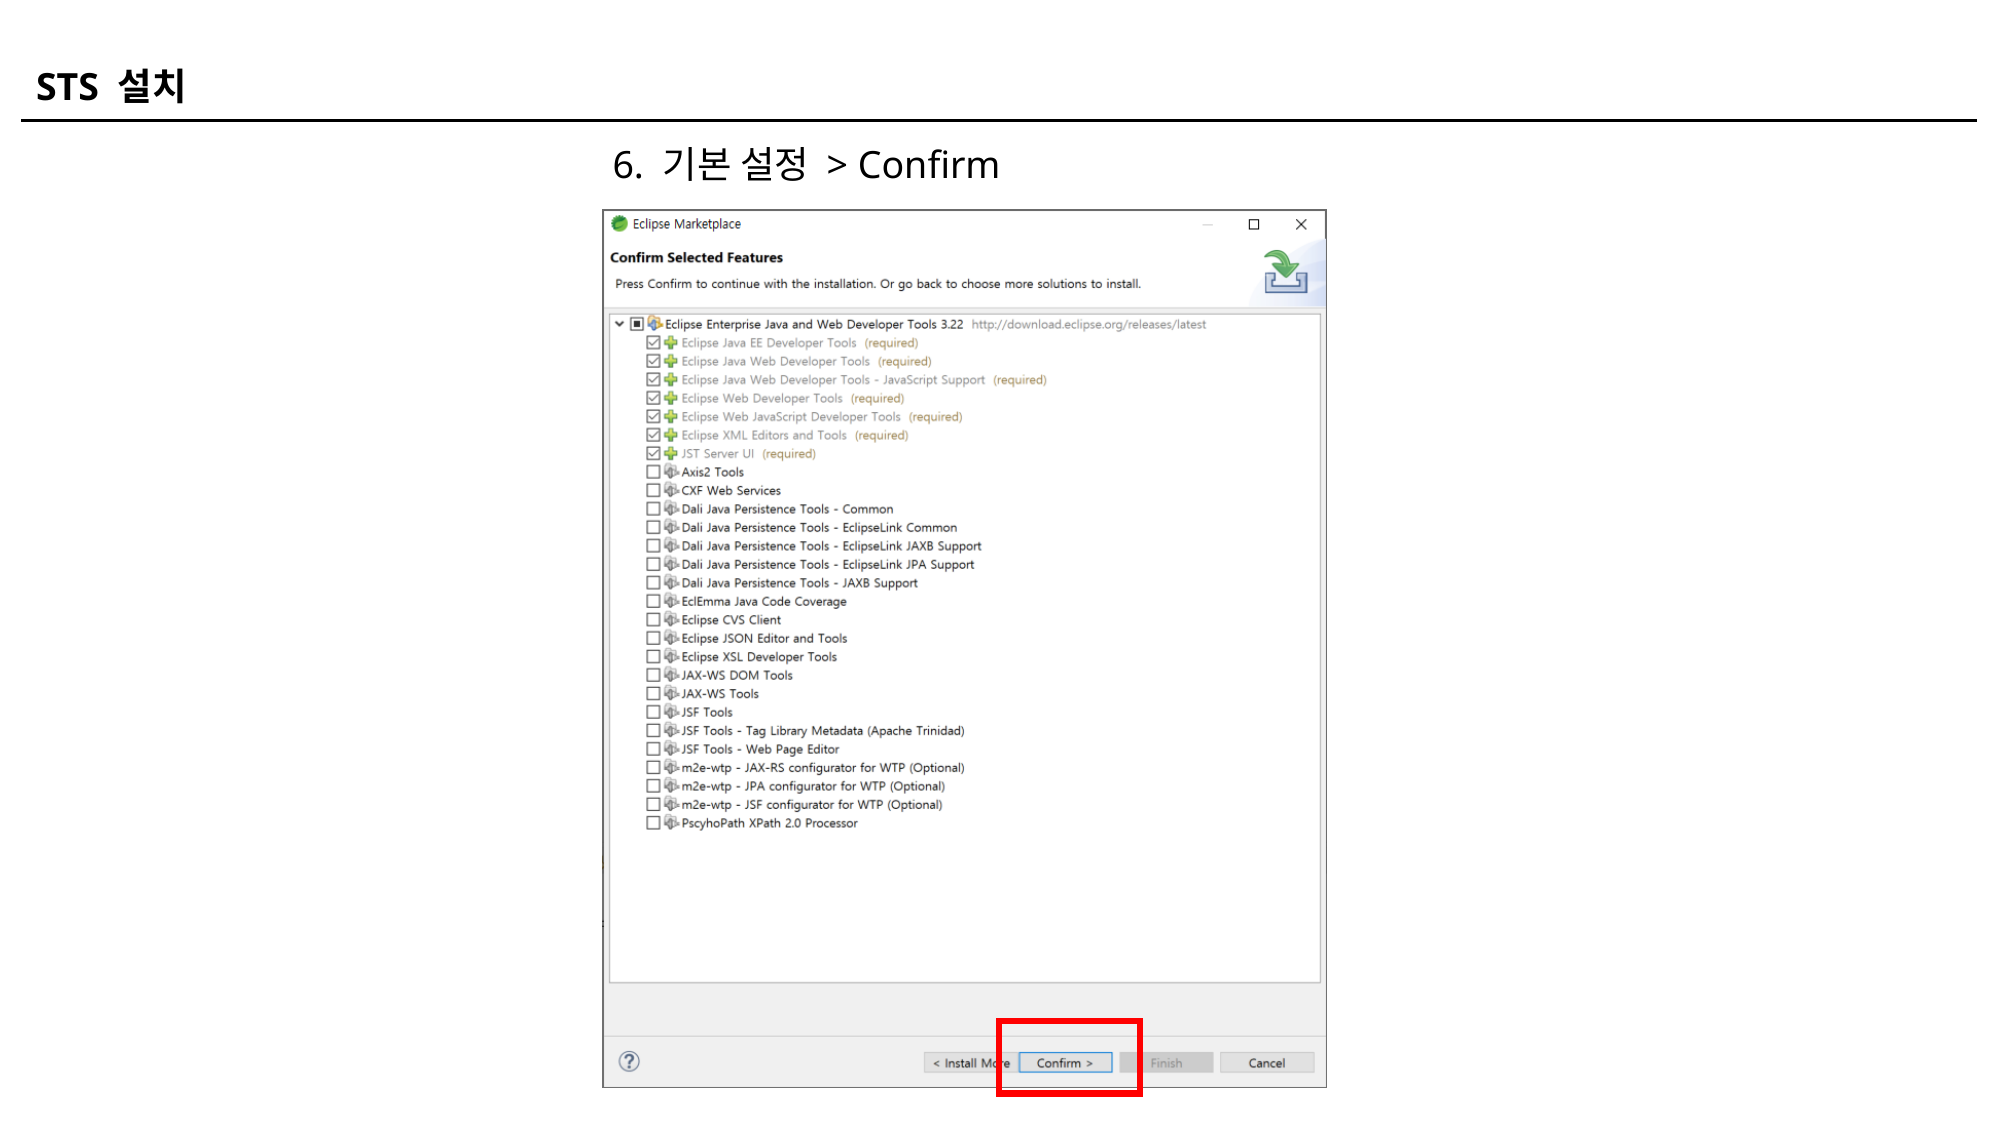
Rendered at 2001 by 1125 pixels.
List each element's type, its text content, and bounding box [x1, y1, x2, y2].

text_box [998, 1088, 1141, 1094]
text_box 6. 기본 설정 > Confirm [597, 133, 1016, 194]
picture [602, 209, 1327, 1088]
text_box STS 설치 [21, 55, 1978, 116]
